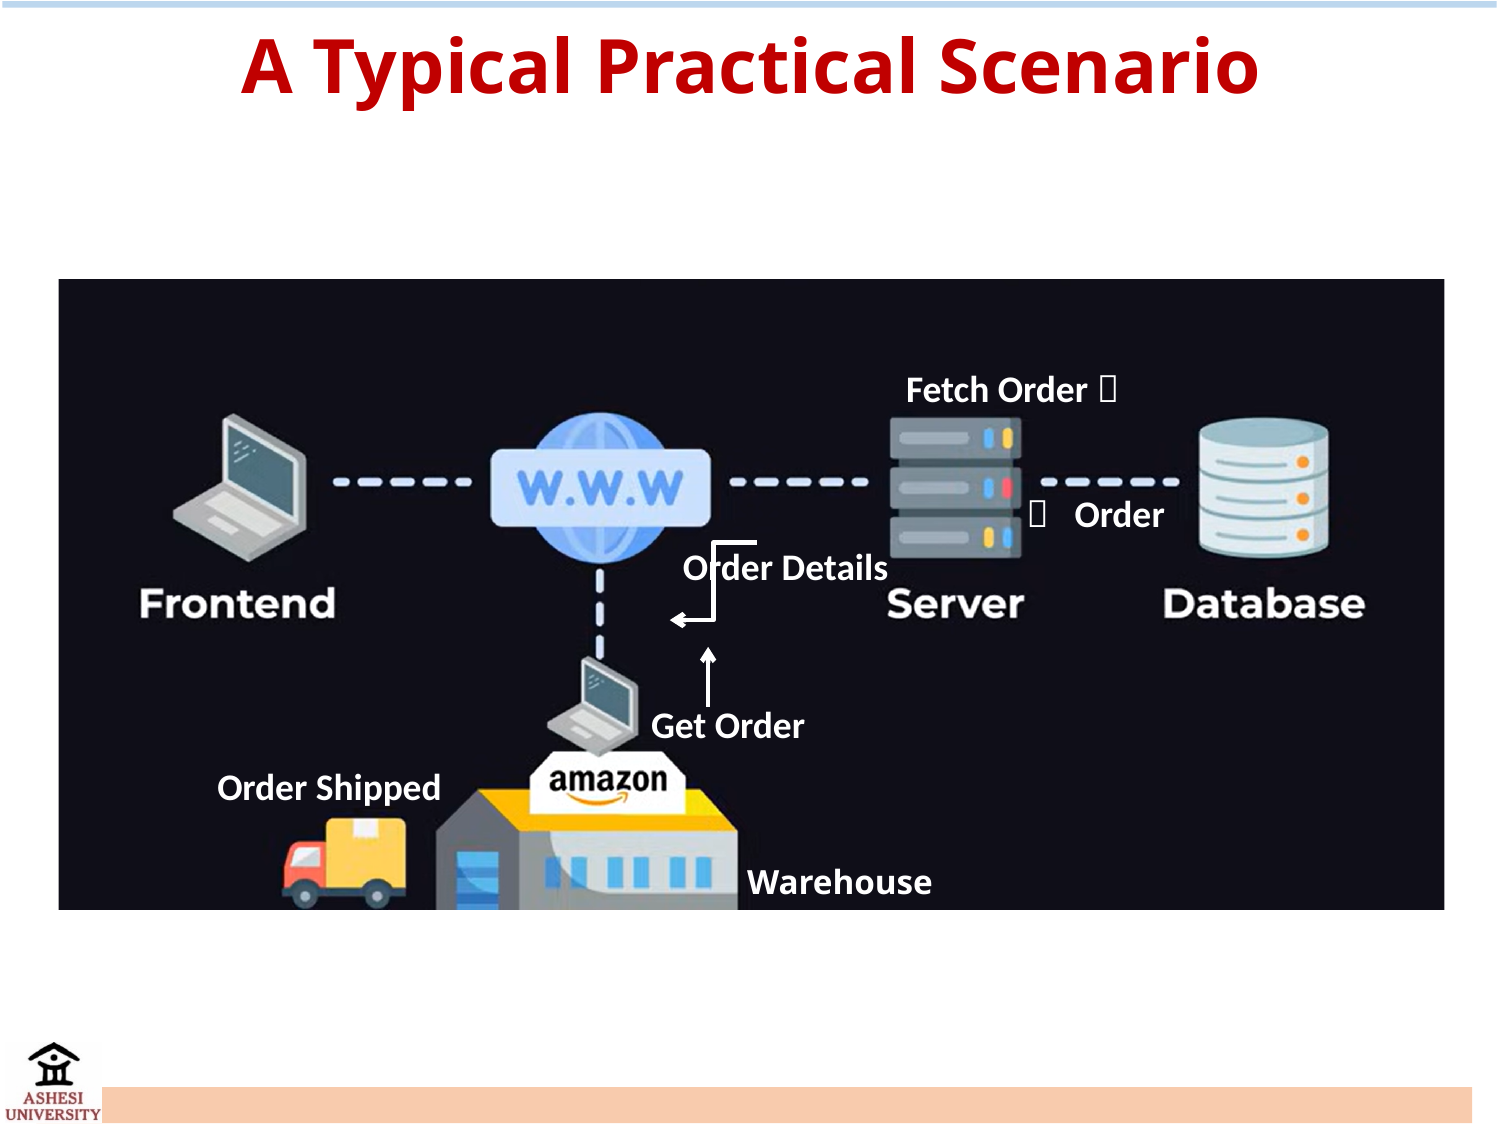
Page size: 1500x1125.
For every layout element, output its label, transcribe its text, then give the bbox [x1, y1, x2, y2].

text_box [669, 542, 757, 621]
title A Typical Practical Scenario [39, 21, 1464, 212]
picture [5, 1042, 102, 1123]
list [58, 279, 1445, 910]
